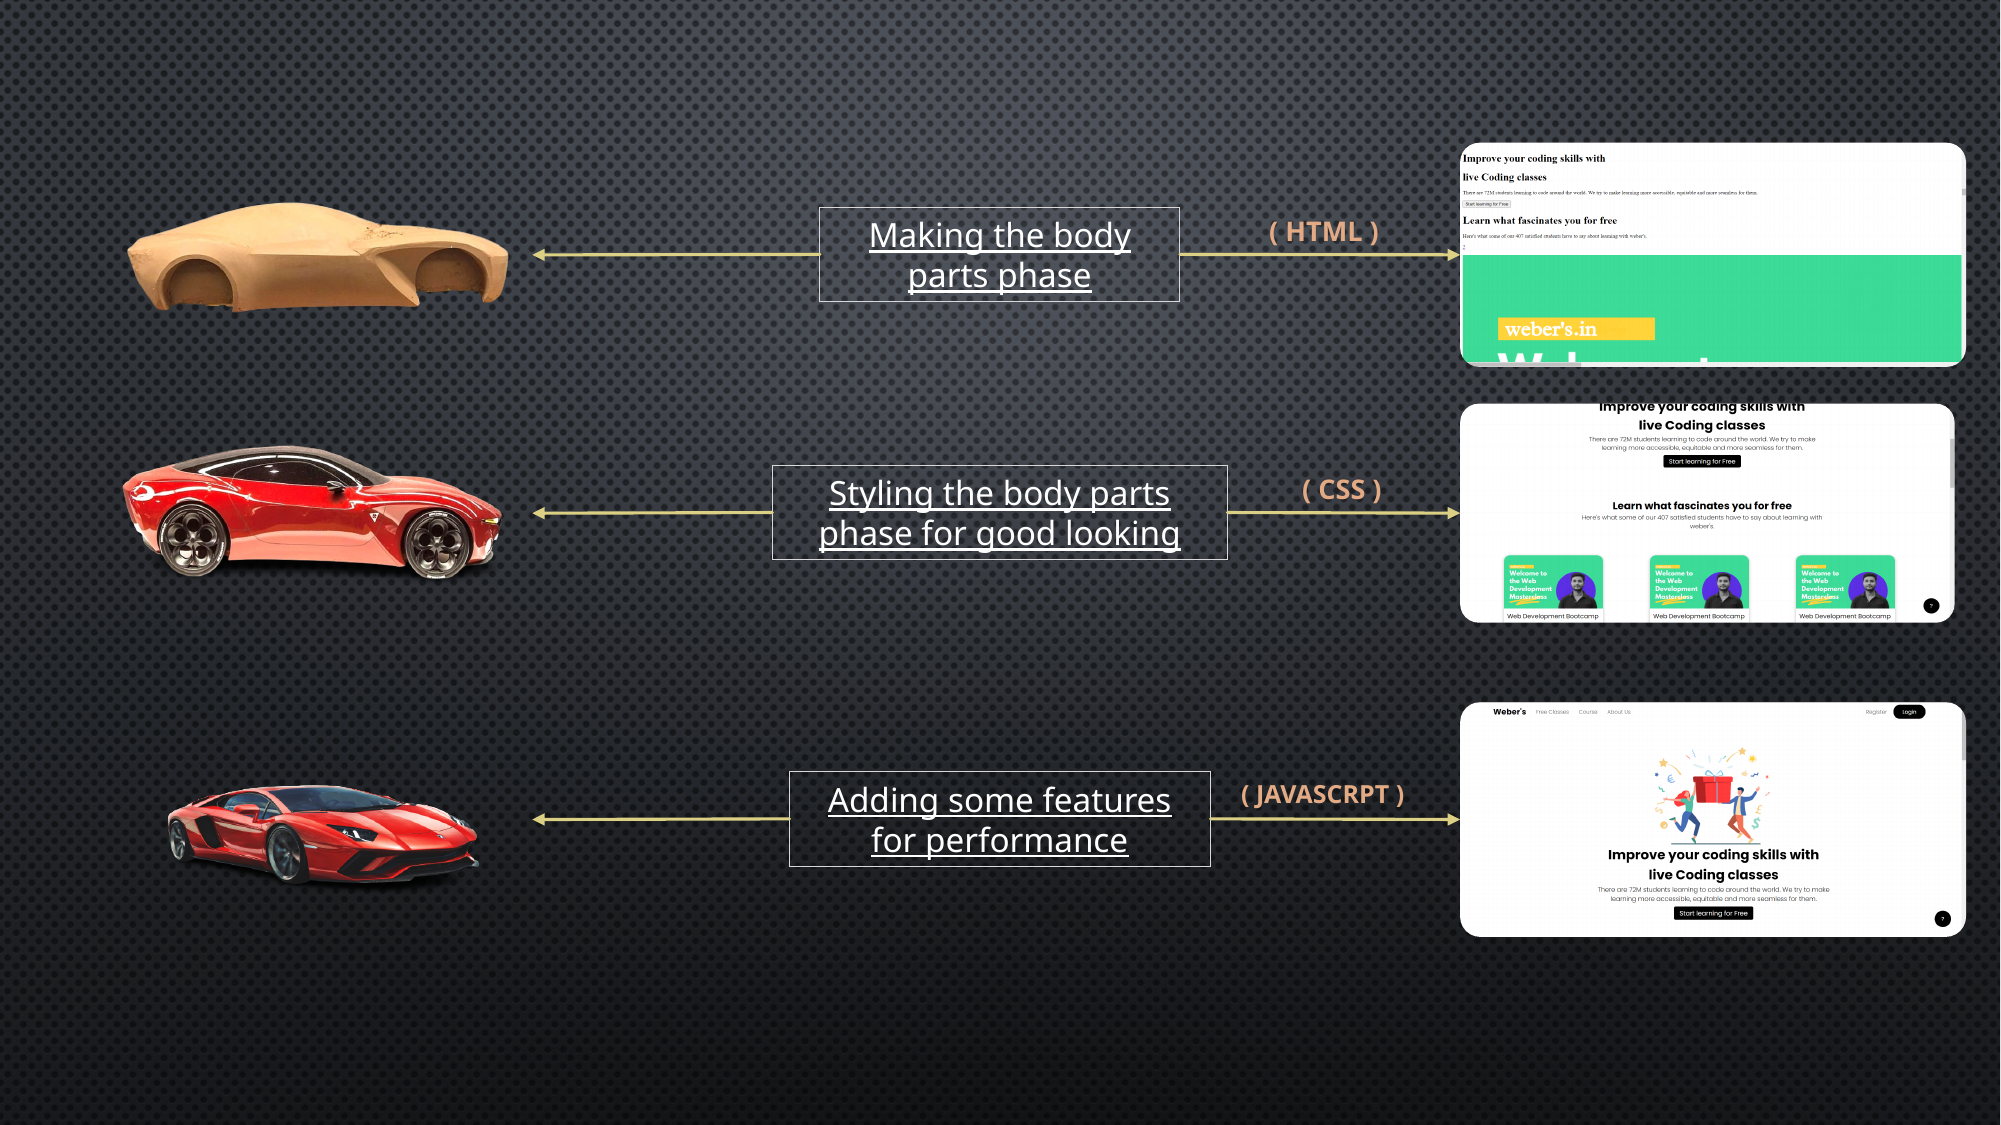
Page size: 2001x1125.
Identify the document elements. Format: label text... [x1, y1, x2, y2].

picture [94, 187, 533, 333]
text_box Making the body parts phase [819, 207, 1180, 302]
text_box Styling the body parts phase for good looking [772, 465, 1228, 560]
picture [1459, 142, 1967, 368]
text_box ( CSS ) [1287, 465, 1408, 512]
text_box ( HTML ) [1254, 206, 1408, 254]
text_box ( JAVASCRPT ) [1226, 771, 1445, 816]
picture [110, 701, 533, 938]
picture [1459, 403, 1955, 623]
picture [1459, 701, 1967, 938]
picture [94, 433, 533, 594]
text_box Adding some features for performance [789, 771, 1211, 867]
